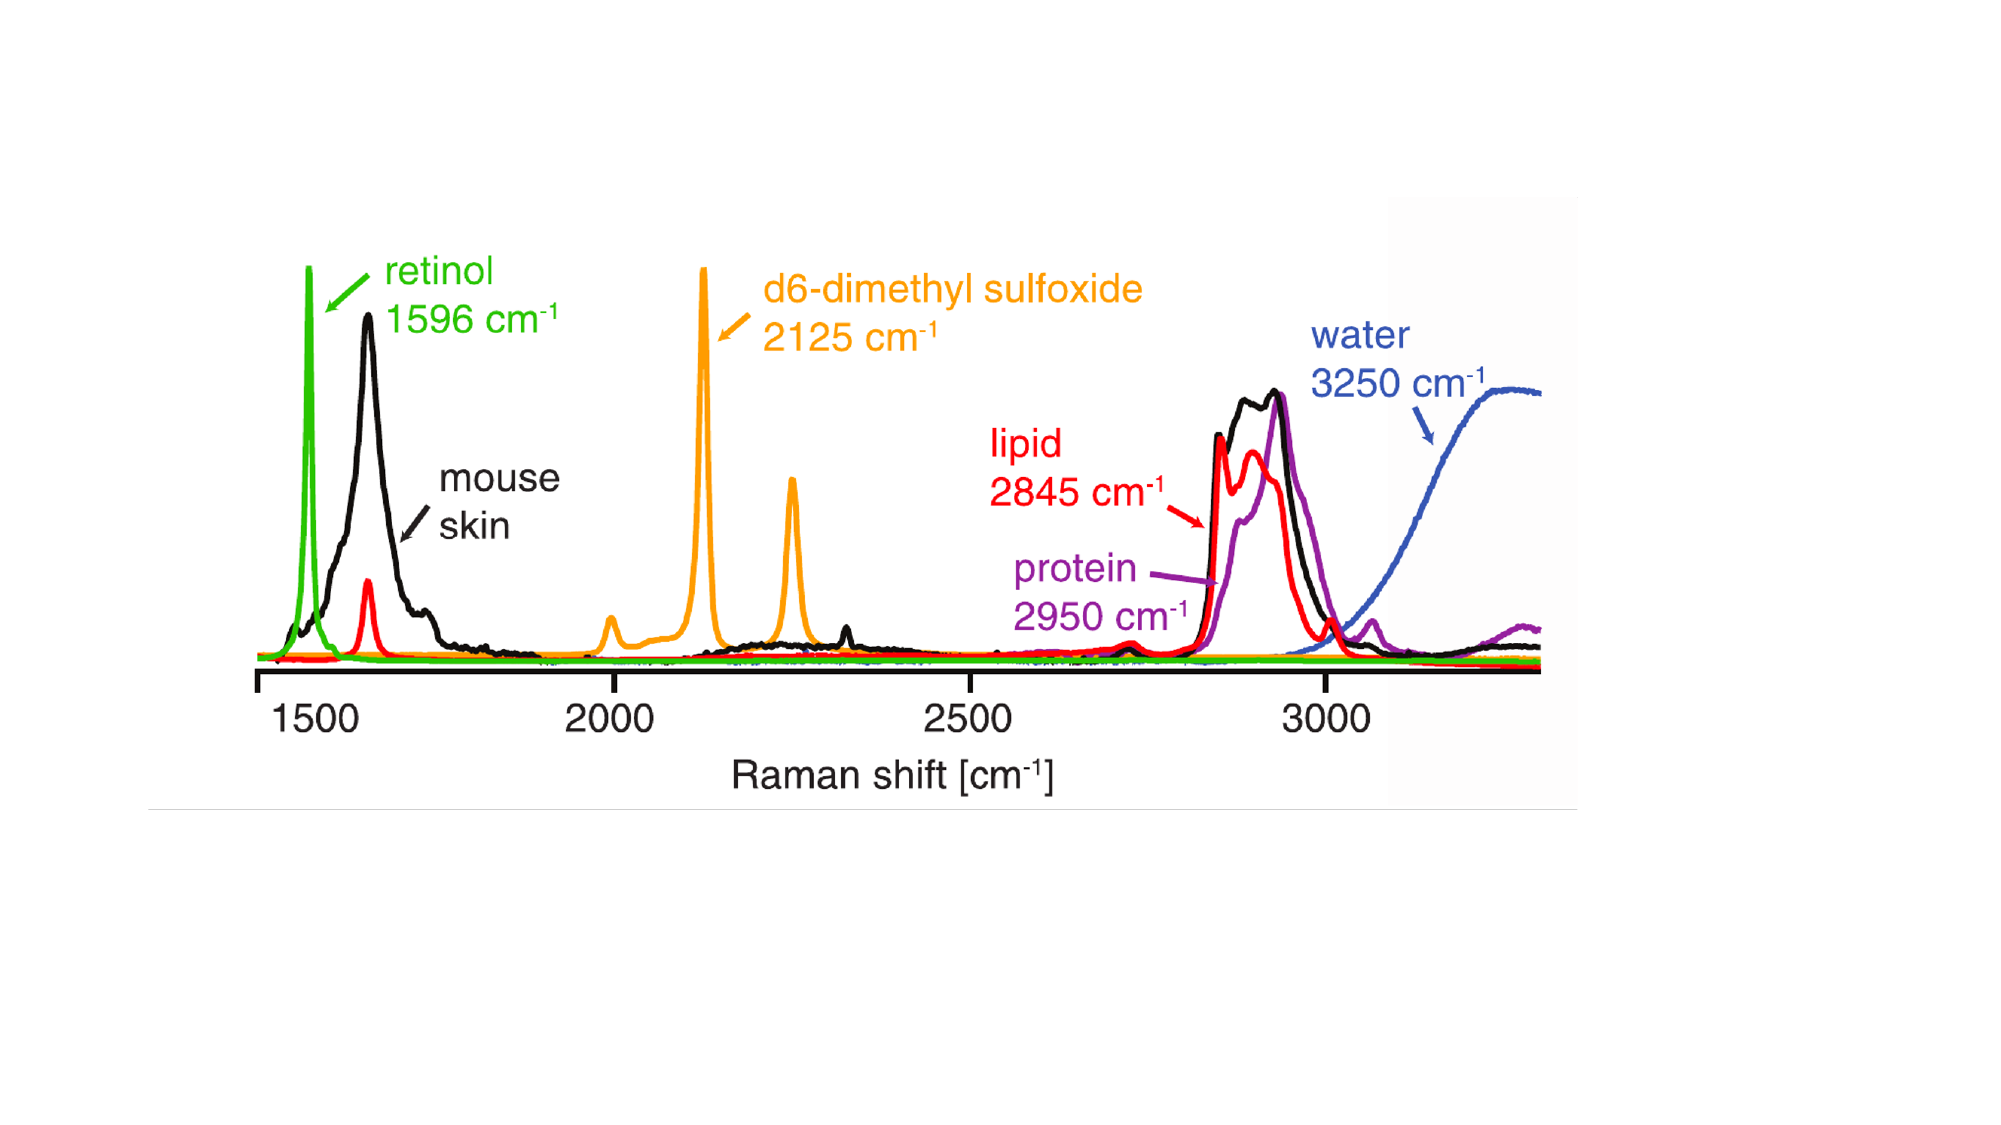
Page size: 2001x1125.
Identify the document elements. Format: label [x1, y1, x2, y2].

picture [145, 195, 1579, 810]
